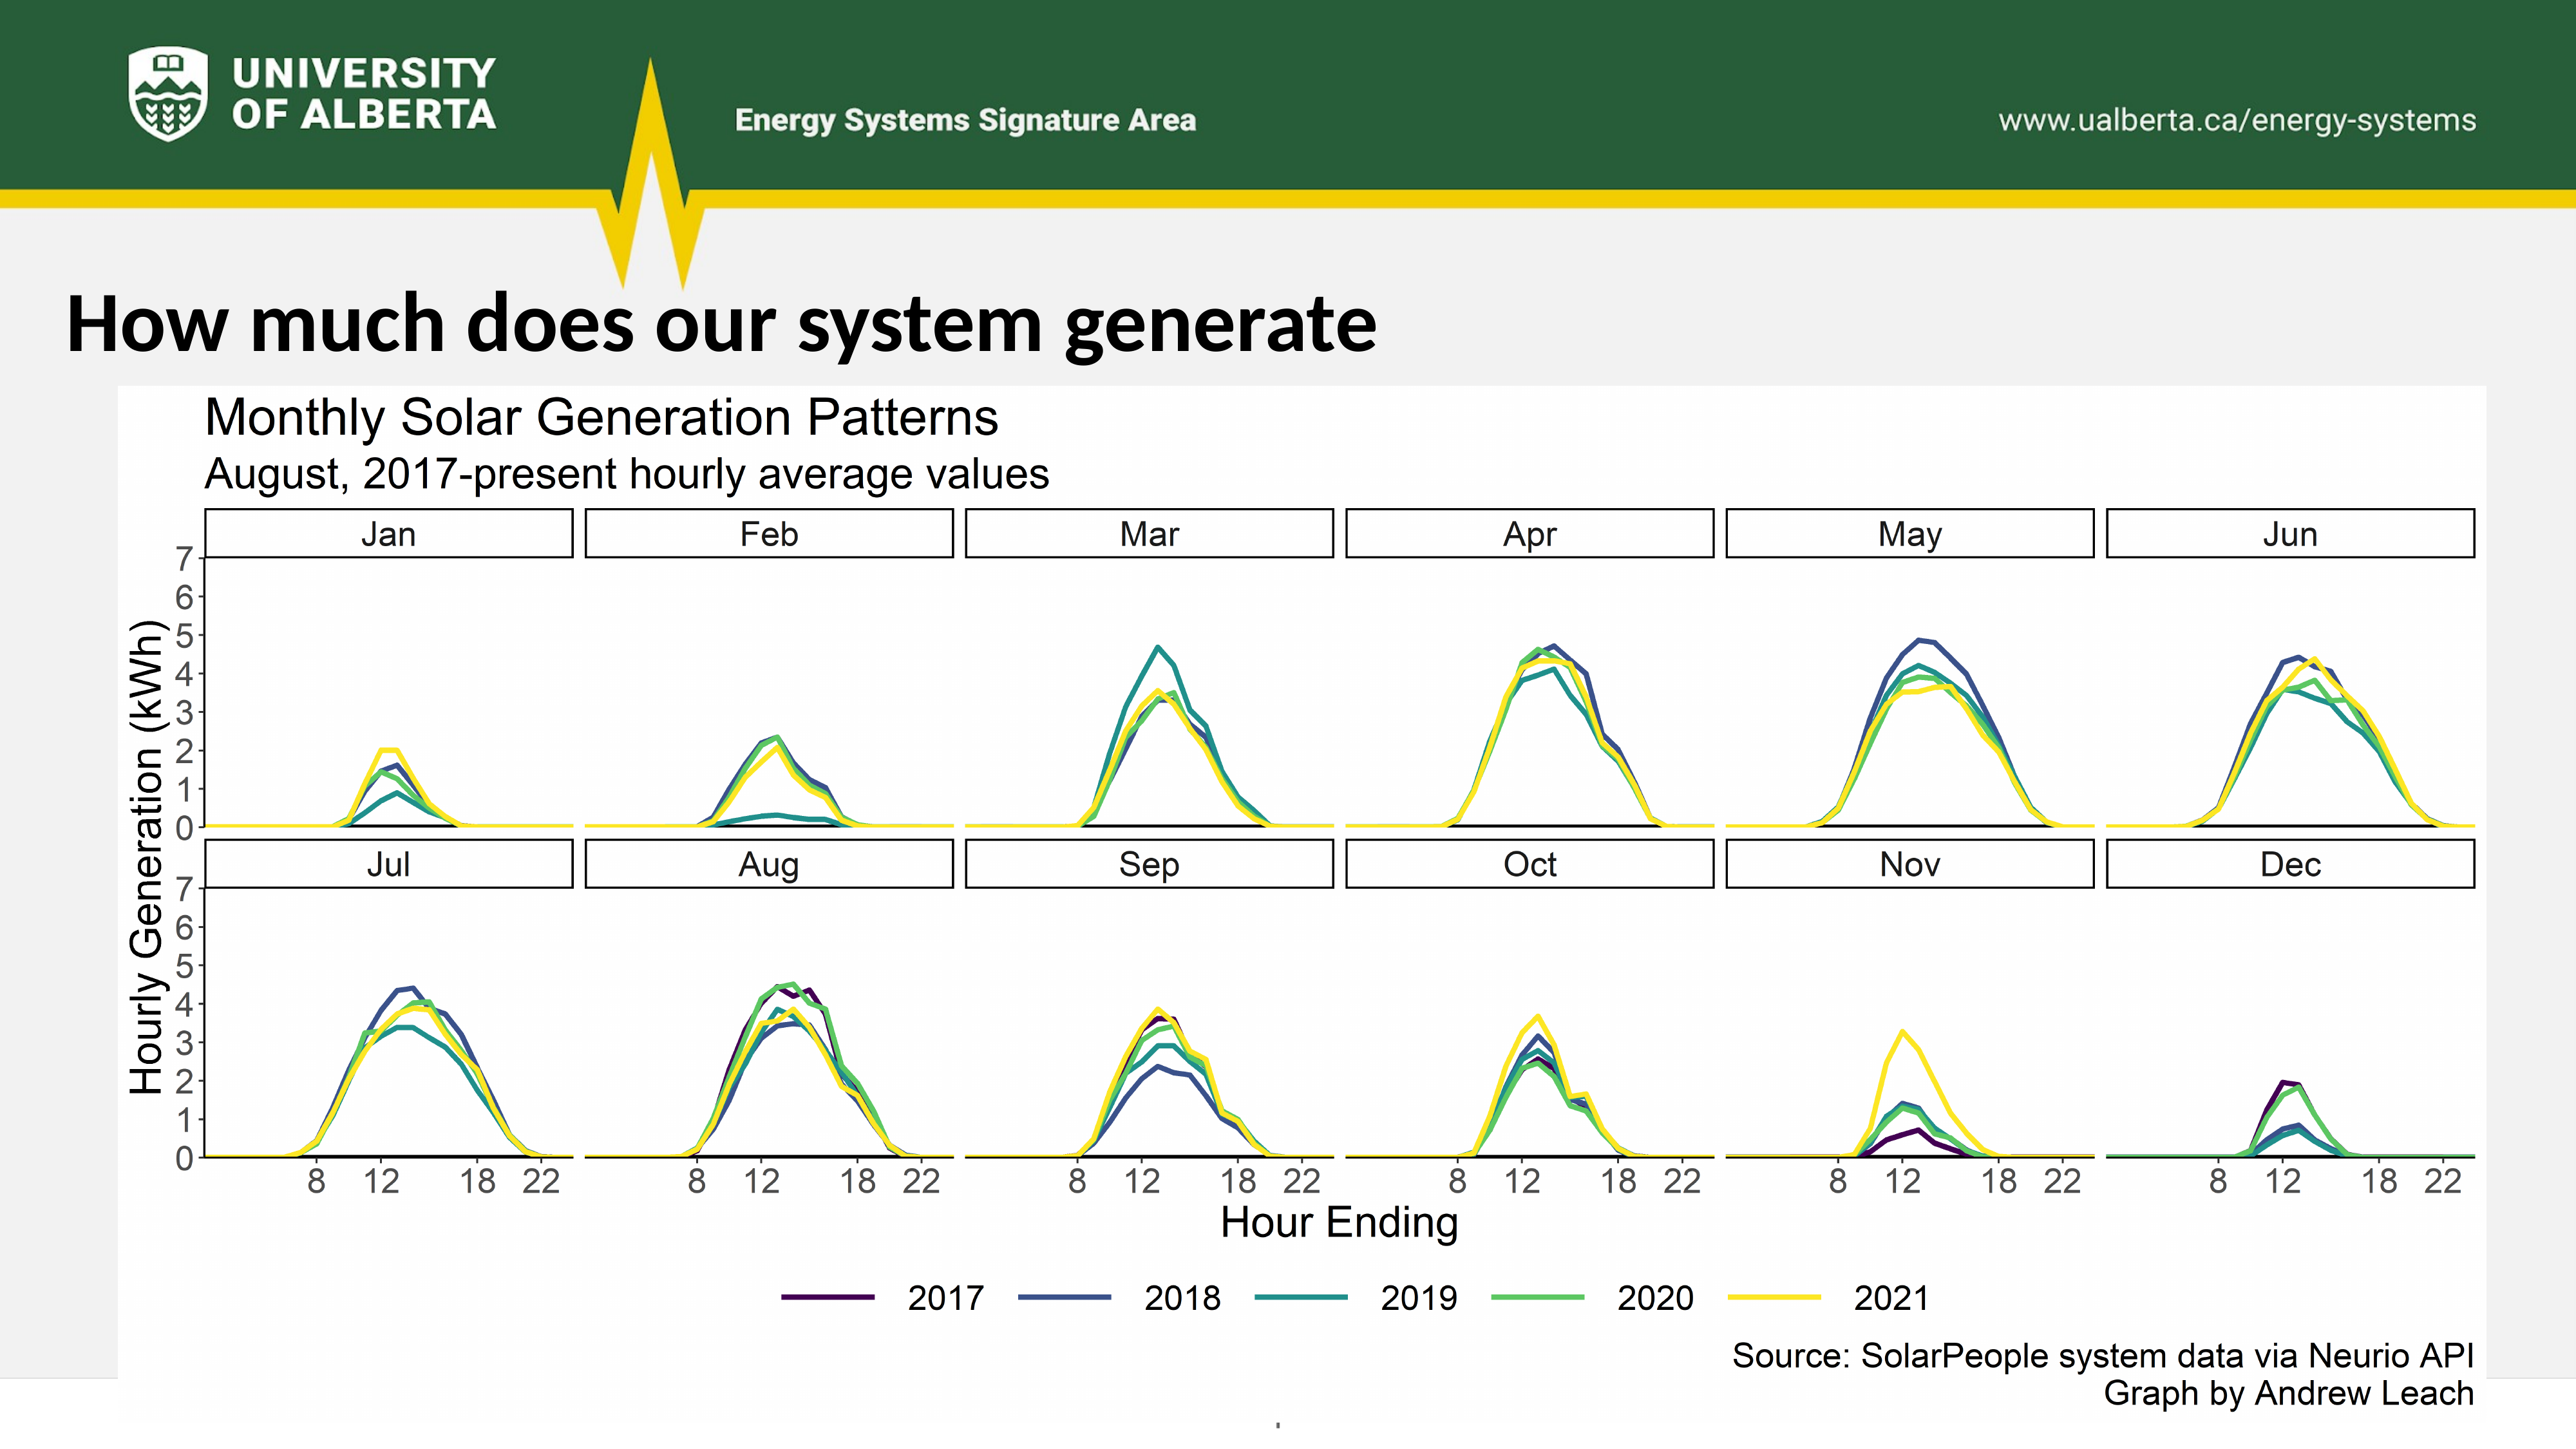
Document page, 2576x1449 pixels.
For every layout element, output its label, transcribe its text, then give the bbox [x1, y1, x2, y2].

picture [0, 0, 2576, 1449]
title How much does our system generate [60, 280, 2334, 404]
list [118, 386, 2486, 1423]
